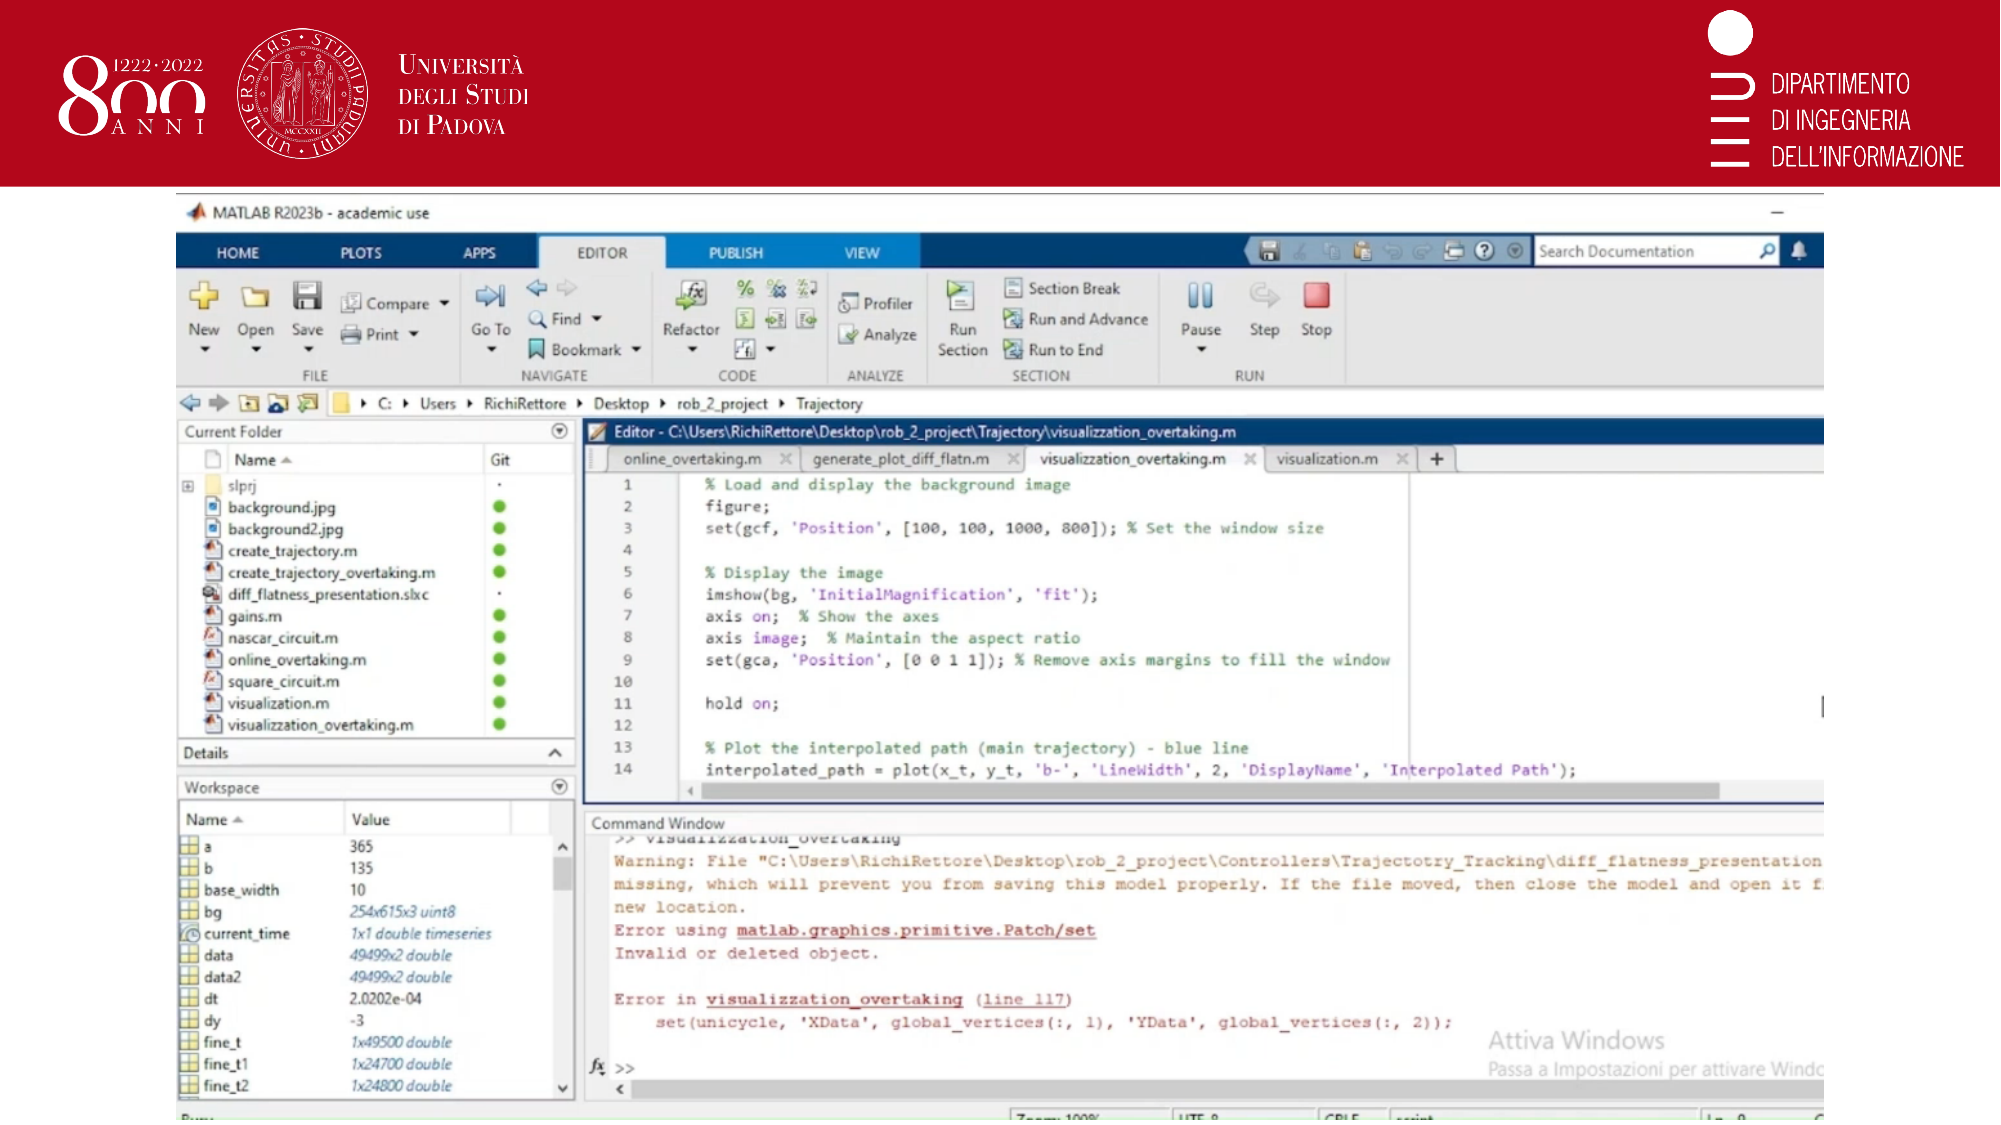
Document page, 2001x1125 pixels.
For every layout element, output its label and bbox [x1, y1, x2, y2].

picture [1663, 0, 2000, 221]
text_box [175, 192, 1825, 1120]
